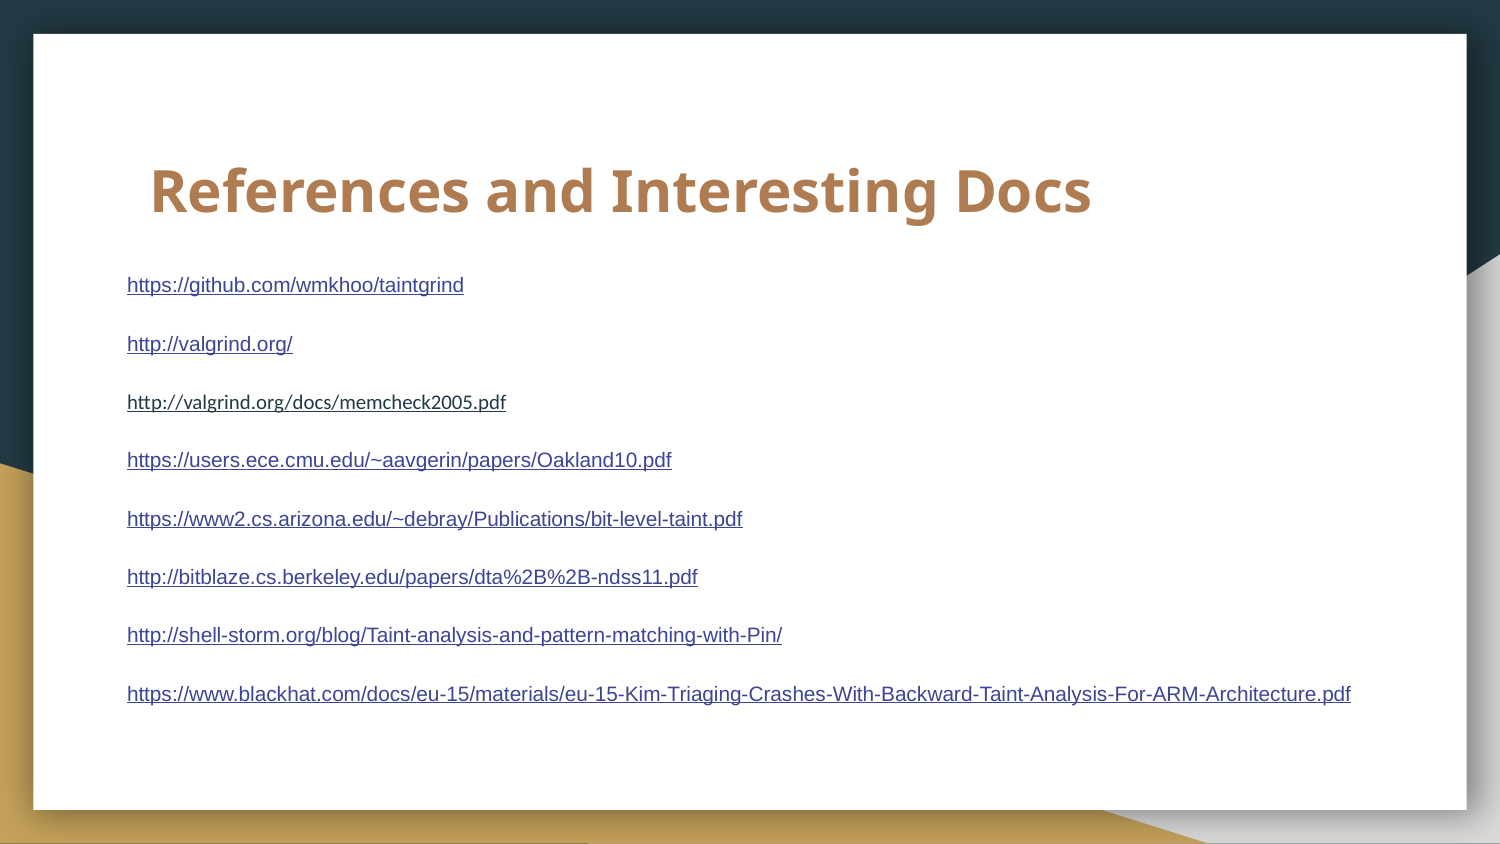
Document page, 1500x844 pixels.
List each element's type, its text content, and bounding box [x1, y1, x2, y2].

list https://github.com/wmkhoo/taintgrind http://valgrind.org/ http://valgrind.org/docs/memcheck2005.pdf https://users.ece.cmu.edu/~aavgerin/papers/Oakland10.pdf https://www2.cs.arizona.edu/~debray/Publications/bit-level-taint.pdf http://bitblaze.cs.berkeley.edu/papers/dta%2B%2B-ndss11.pdf http://shell-storm.org/blog/Taint-analysis-and-pattern-matching-with-Pin/ https://www.blackhat.com/docs/eu-15/materials/eu-15-Kim-Triaging-Crashes-With-Backward-Taint-Analysis-For-ARM-Architecture.pdf [112, 257, 1453, 735]
title References and Interesting Docs [134, 138, 1366, 257]
